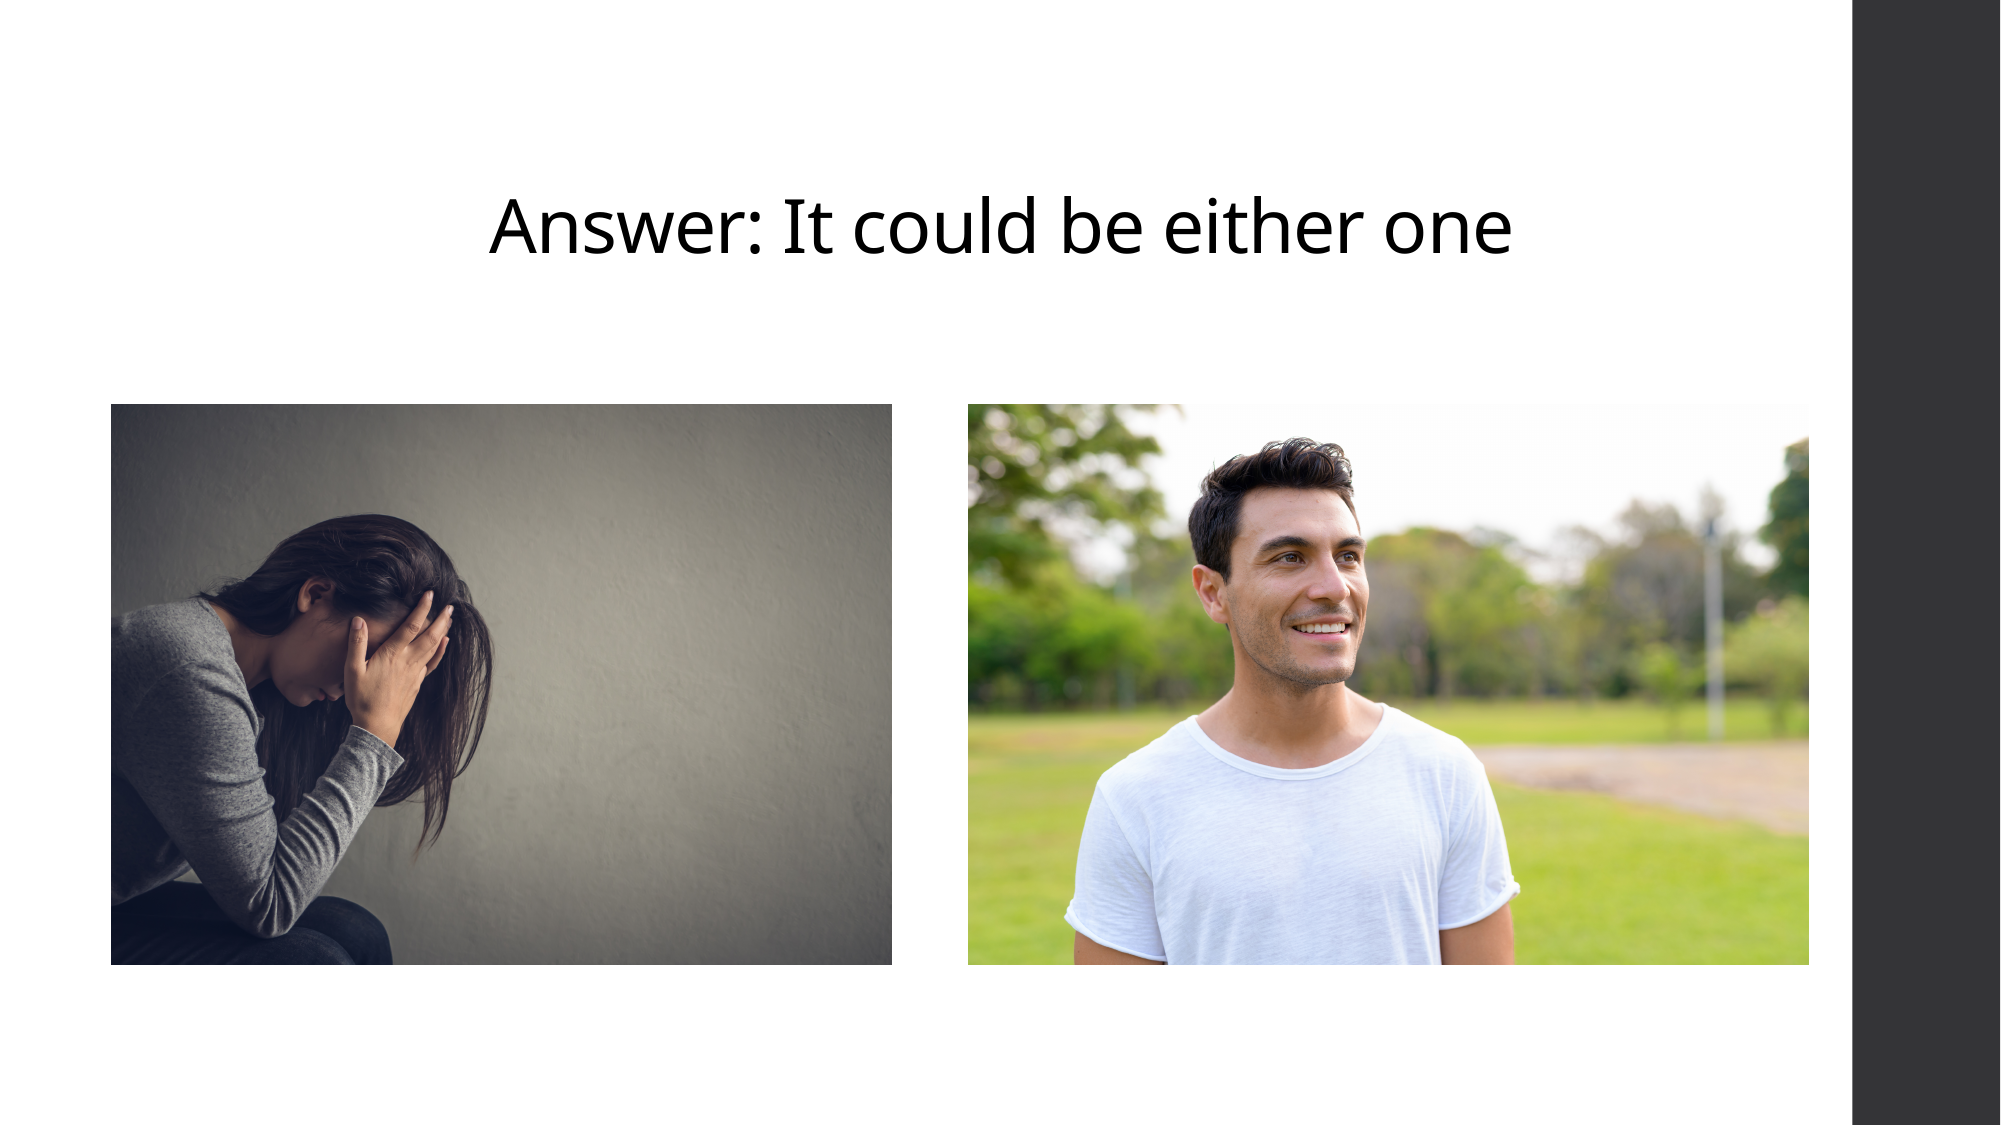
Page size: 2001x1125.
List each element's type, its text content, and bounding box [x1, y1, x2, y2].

picture [968, 404, 1809, 966]
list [110, 404, 892, 966]
title Answer: It could be either one [206, 60, 1797, 278]
